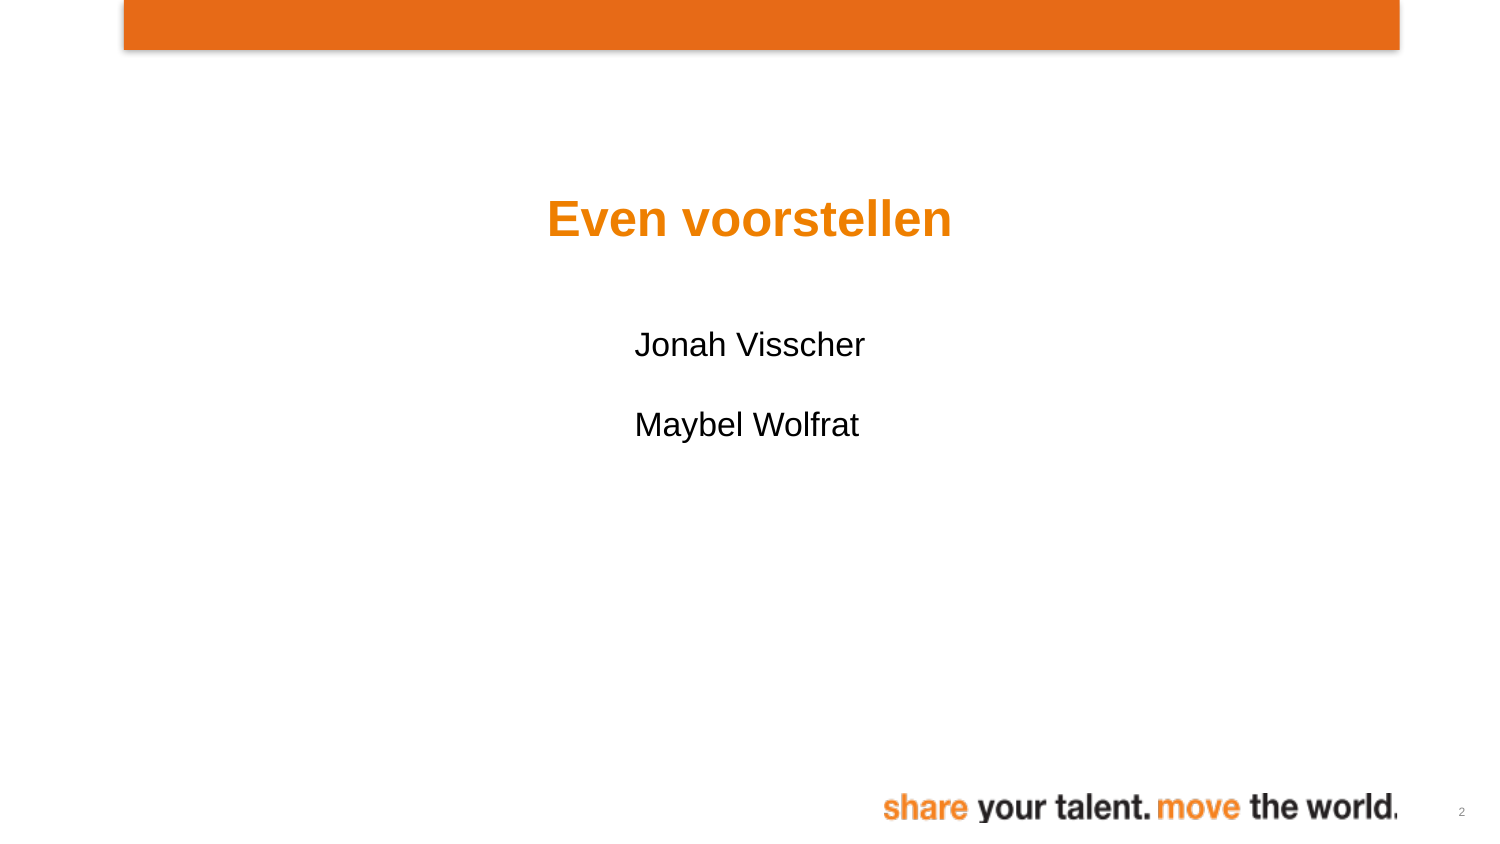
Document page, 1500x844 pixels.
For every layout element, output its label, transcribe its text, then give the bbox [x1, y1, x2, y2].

text_box Jonah Visscher Maybel Wolfrat [0, 276, 1500, 511]
text_box Even voorstellen [0, 119, 1500, 254]
slide_number 2 [1411, 782, 1466, 827]
